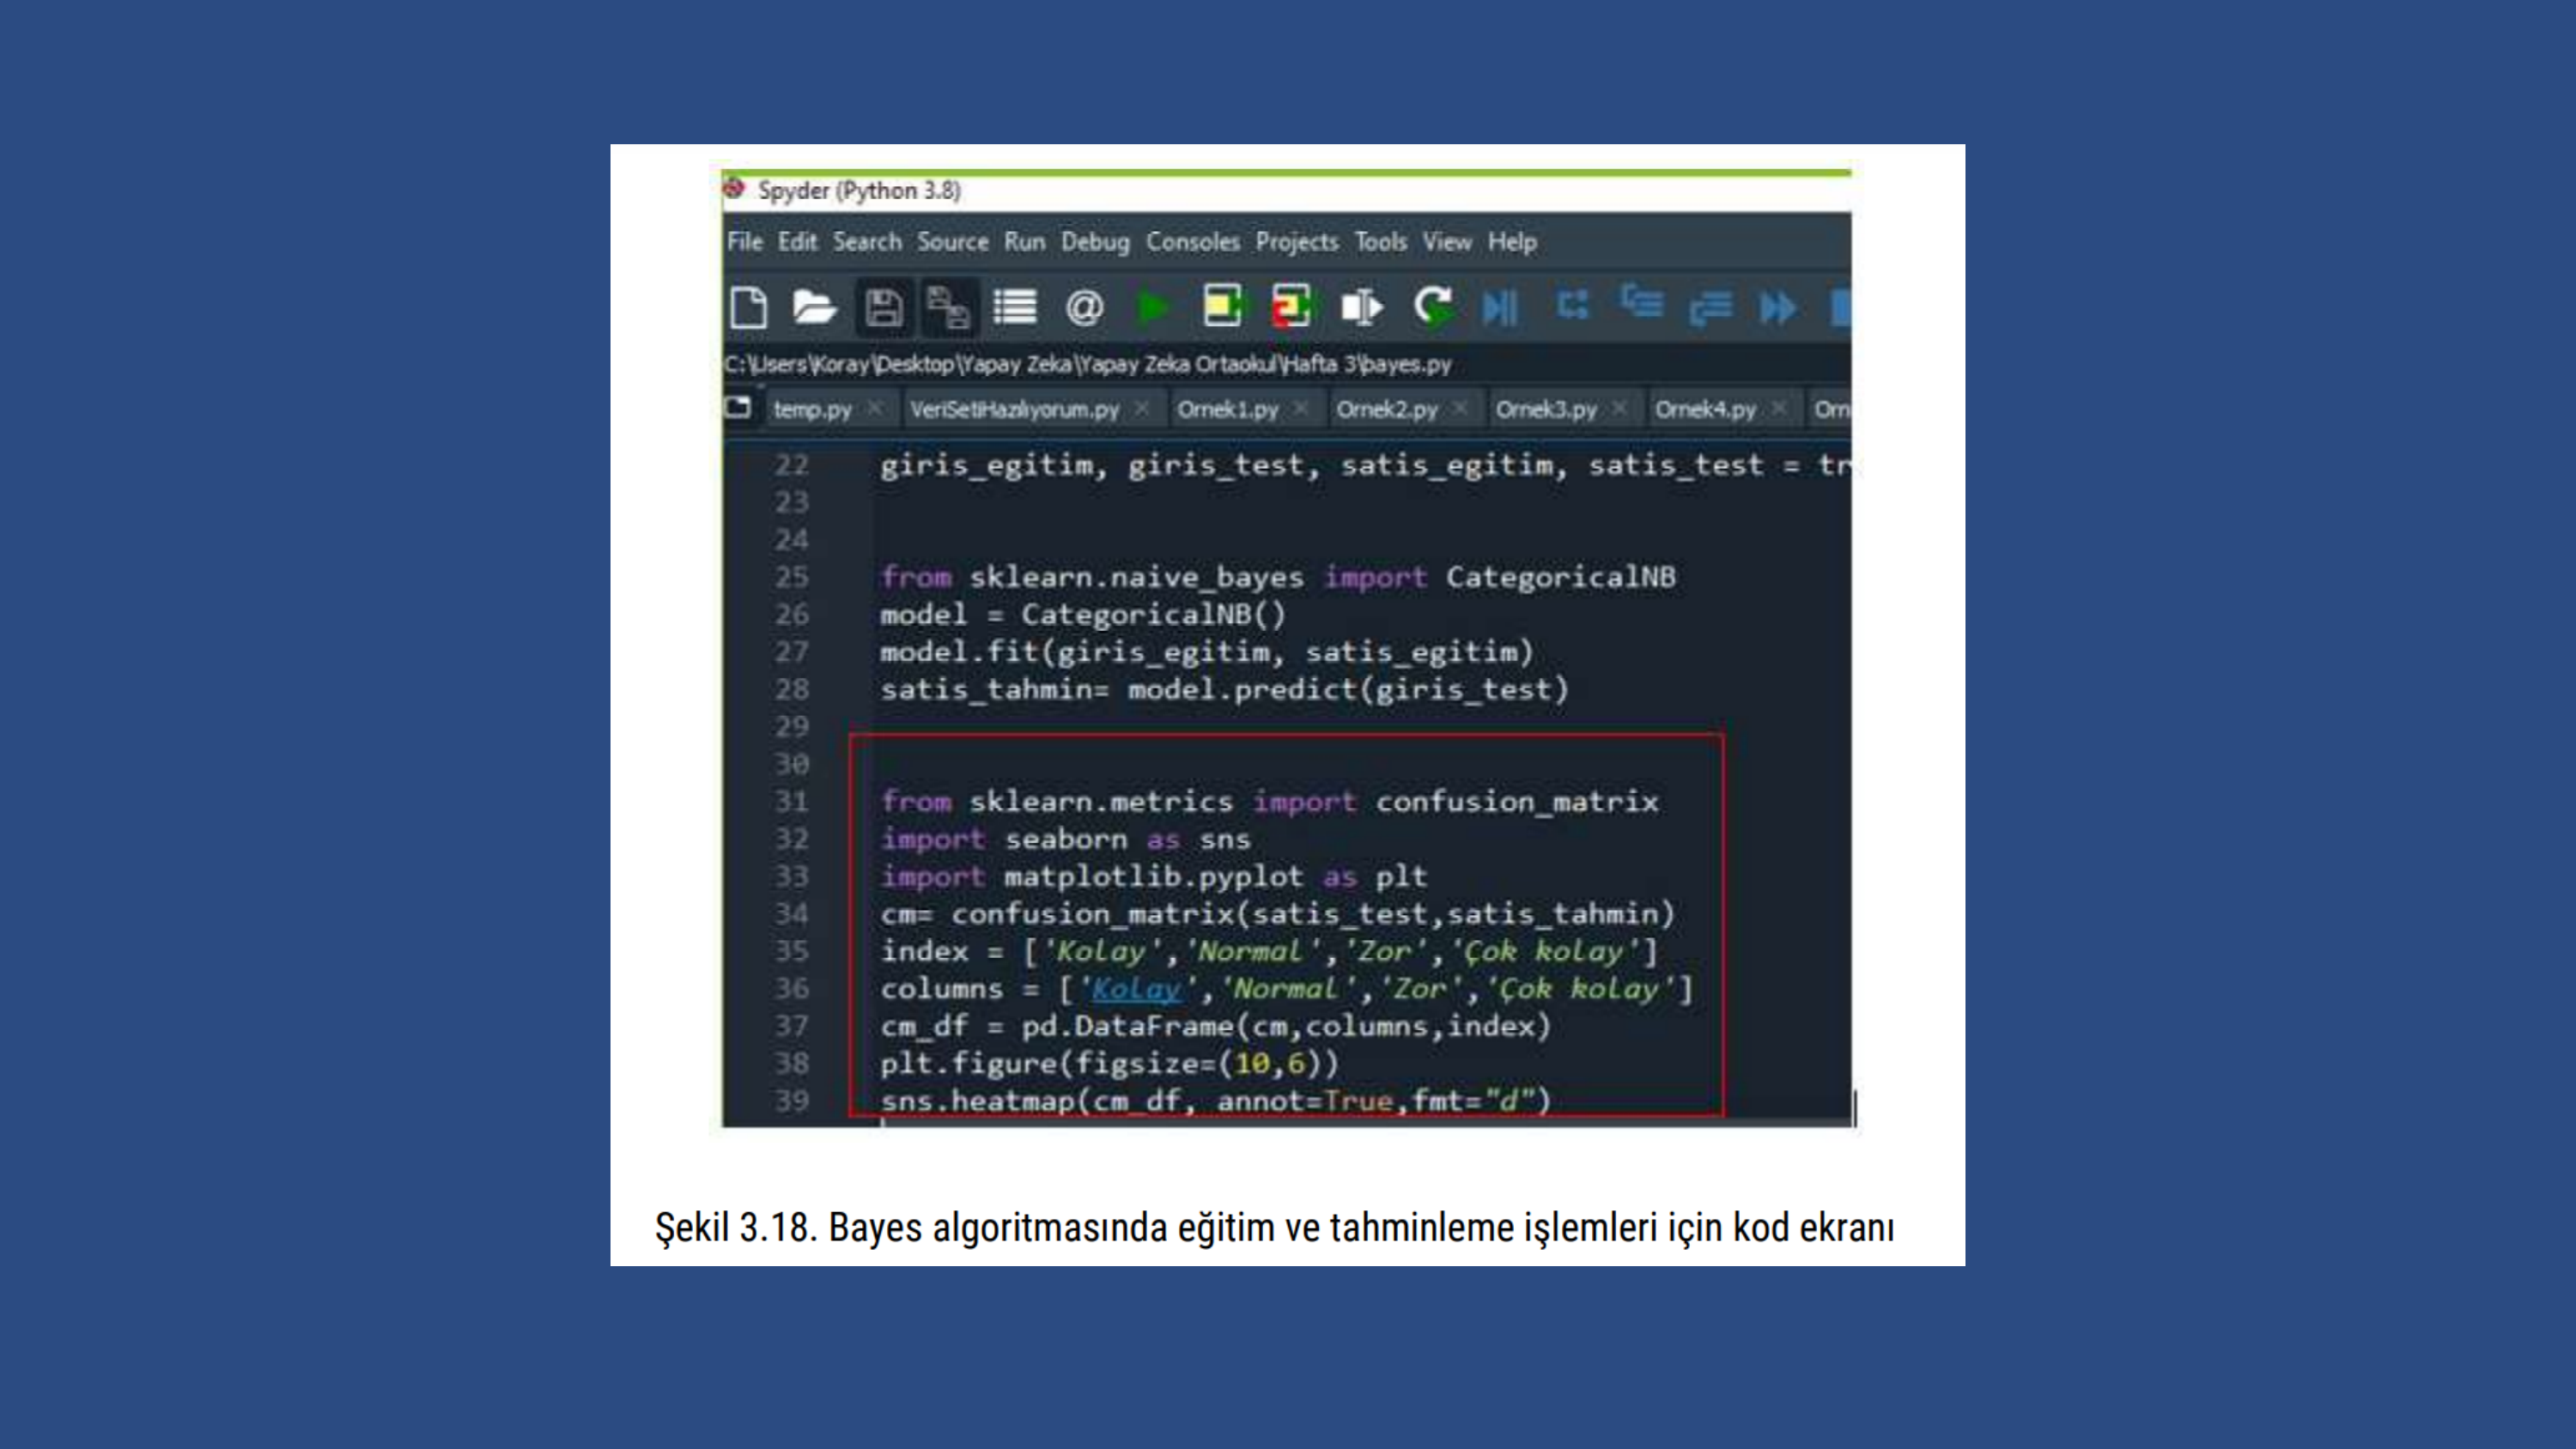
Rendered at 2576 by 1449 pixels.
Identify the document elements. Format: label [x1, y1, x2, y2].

text_box [611, 144, 1965, 1155]
text_box [611, 1155, 1965, 1266]
